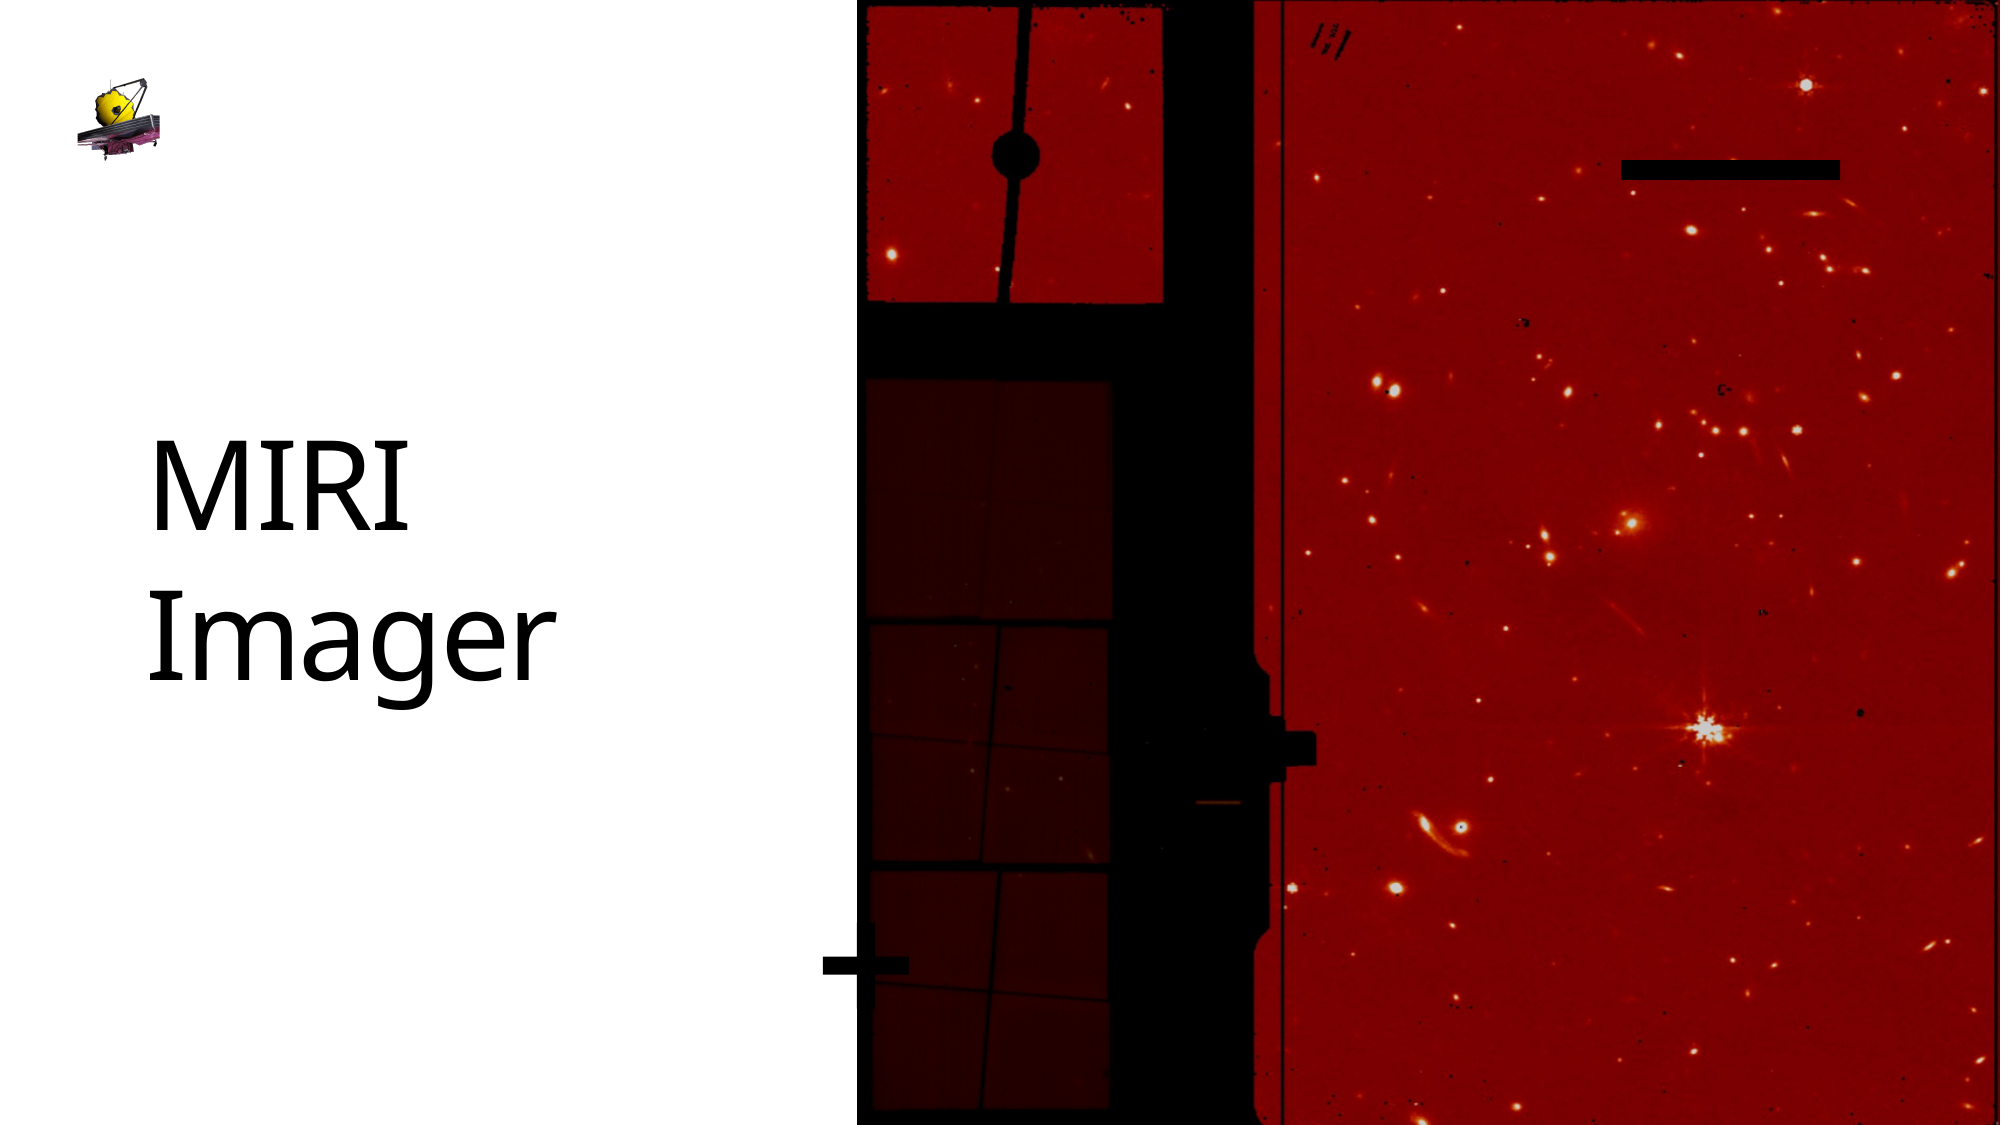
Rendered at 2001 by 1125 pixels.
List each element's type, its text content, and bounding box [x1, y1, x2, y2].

text_box [822, 956, 856, 976]
text_box [77, 77, 161, 161]
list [856, 0, 2000, 1125]
title MIRI Imager [130, 266, 768, 714]
text_box [0, 0, 856, 1125]
